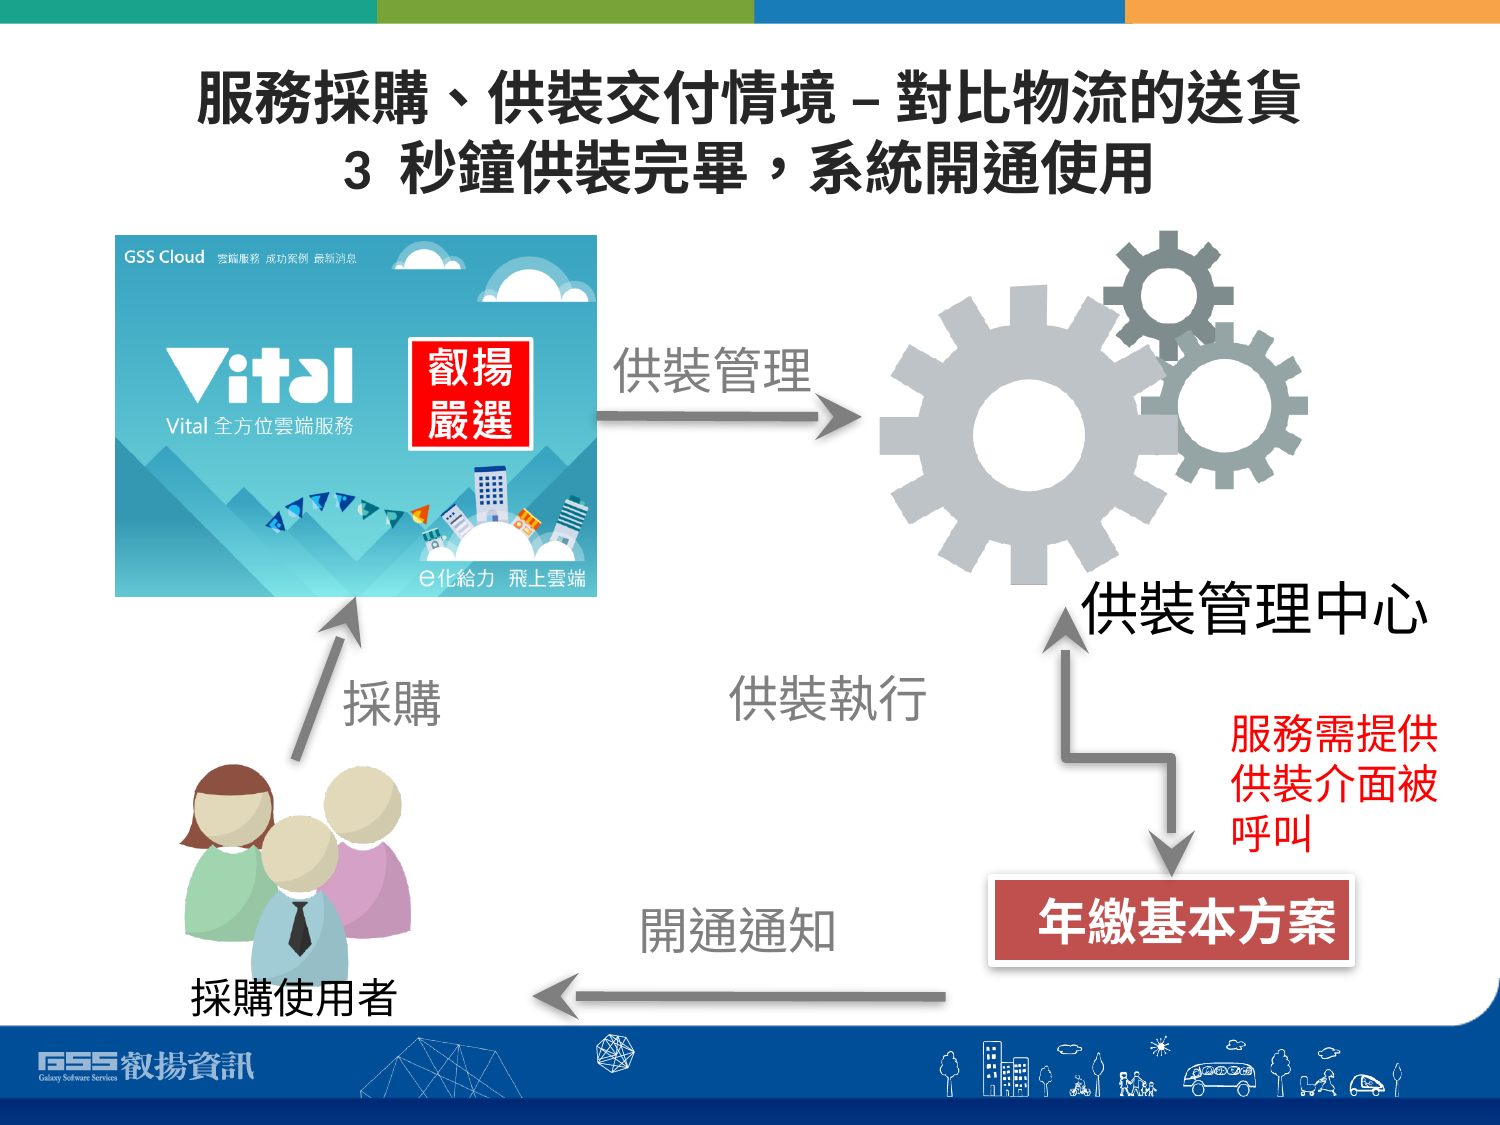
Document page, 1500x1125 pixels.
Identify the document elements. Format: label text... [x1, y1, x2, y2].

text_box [983, 688, 1254, 796]
text_box 採購 [361, 665, 458, 741]
text_box 開通通知 [623, 892, 854, 967]
text_box 供裝執行 [713, 660, 944, 736]
picture [861, 193, 1308, 640]
text_box 供裝管理 [602, 332, 828, 407]
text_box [294, 596, 356, 761]
picture [0, 978, 1500, 1125]
text_box 採購使用者 [175, 992, 415, 1030]
text_box 服務需提供供裝介面被呼叫 [1216, 700, 1488, 866]
picture [114, 235, 597, 597]
text_box 年繳基本方案 [991, 877, 1352, 964]
text_box 供裝管理中心 [1092, 564, 1445, 650]
picture [179, 759, 411, 991]
title 服務採購、供裝交付情境 – 對比物流的送貨 3 秒鐘供裝完畢，系統開通使用 [0, 53, 1500, 201]
